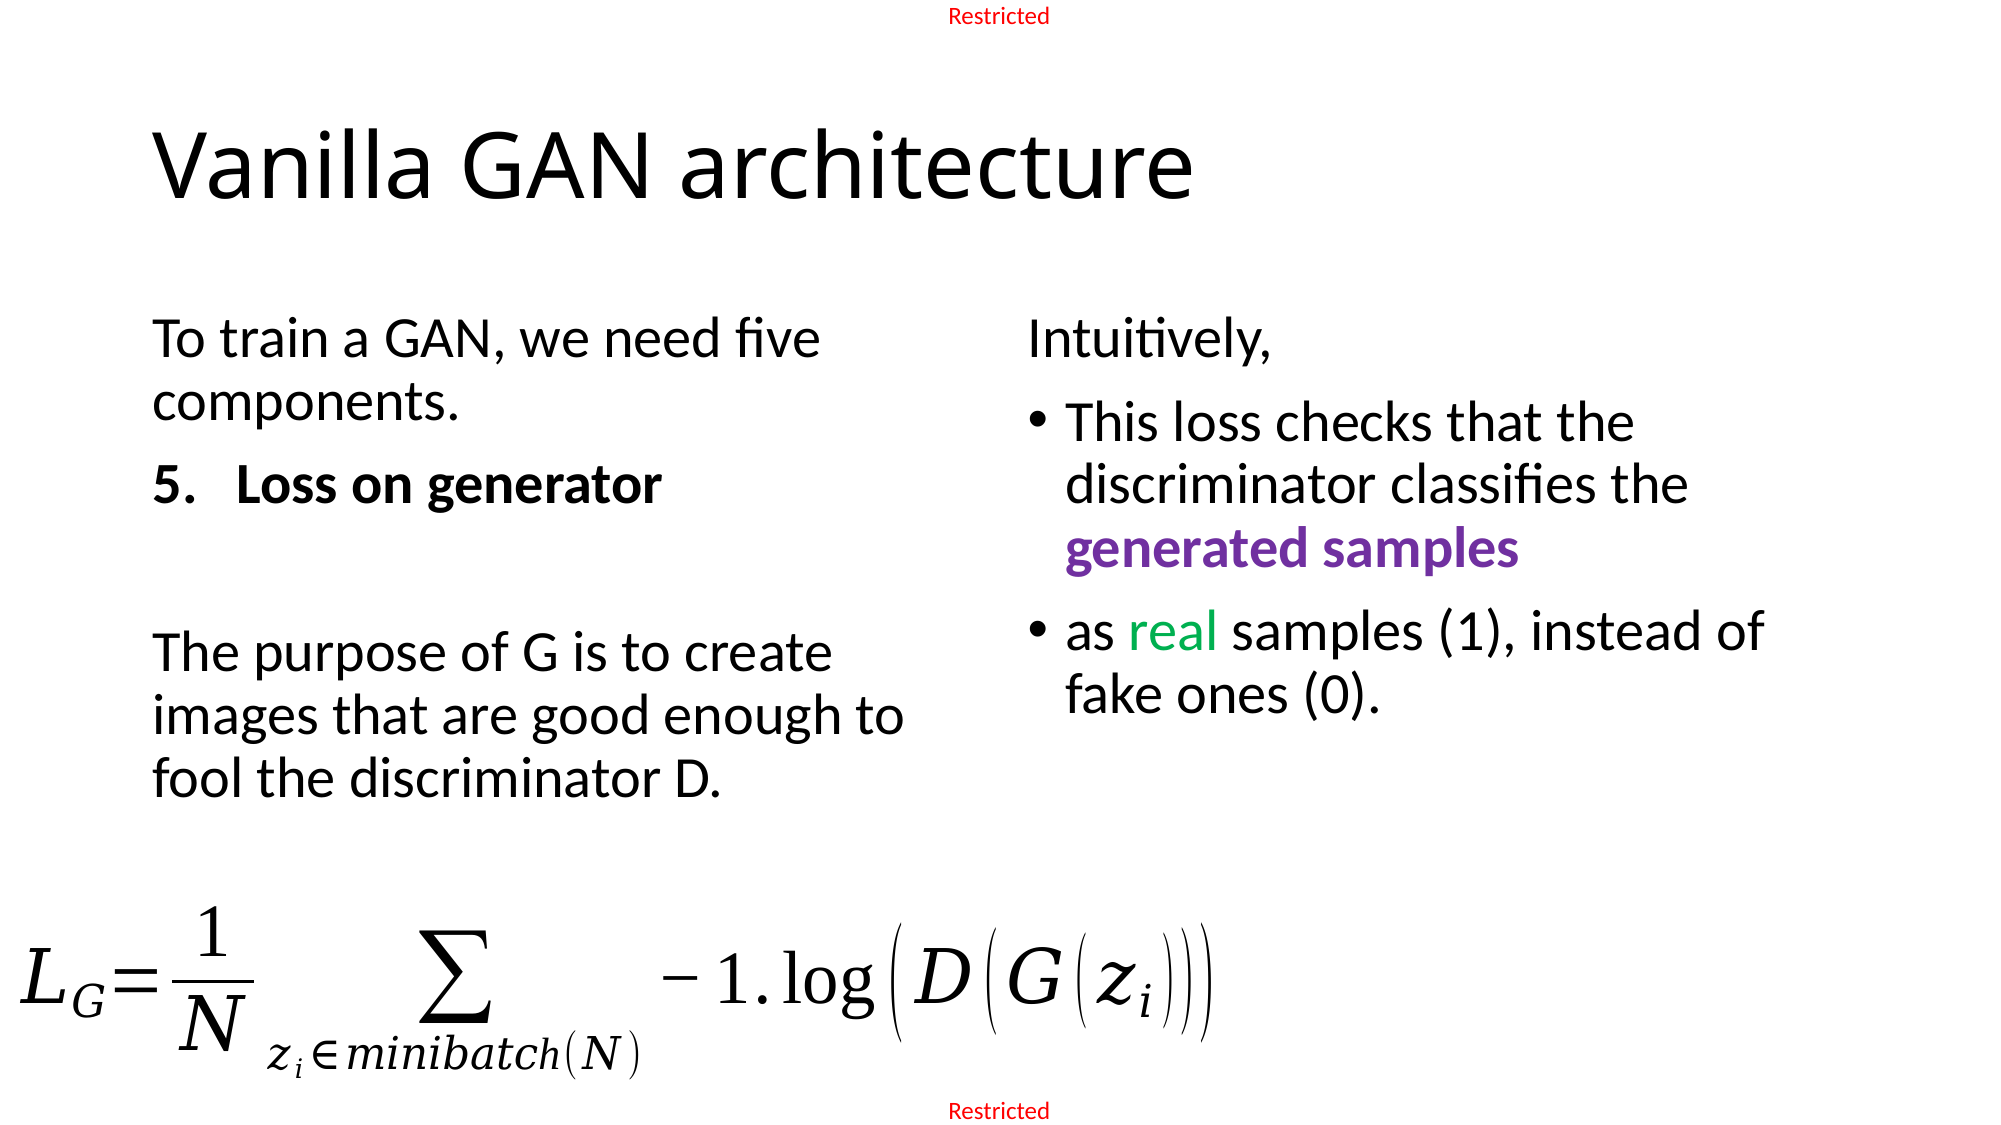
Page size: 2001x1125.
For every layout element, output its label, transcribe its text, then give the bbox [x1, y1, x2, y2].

title Vanilla GAN architecture [137, 59, 1863, 278]
